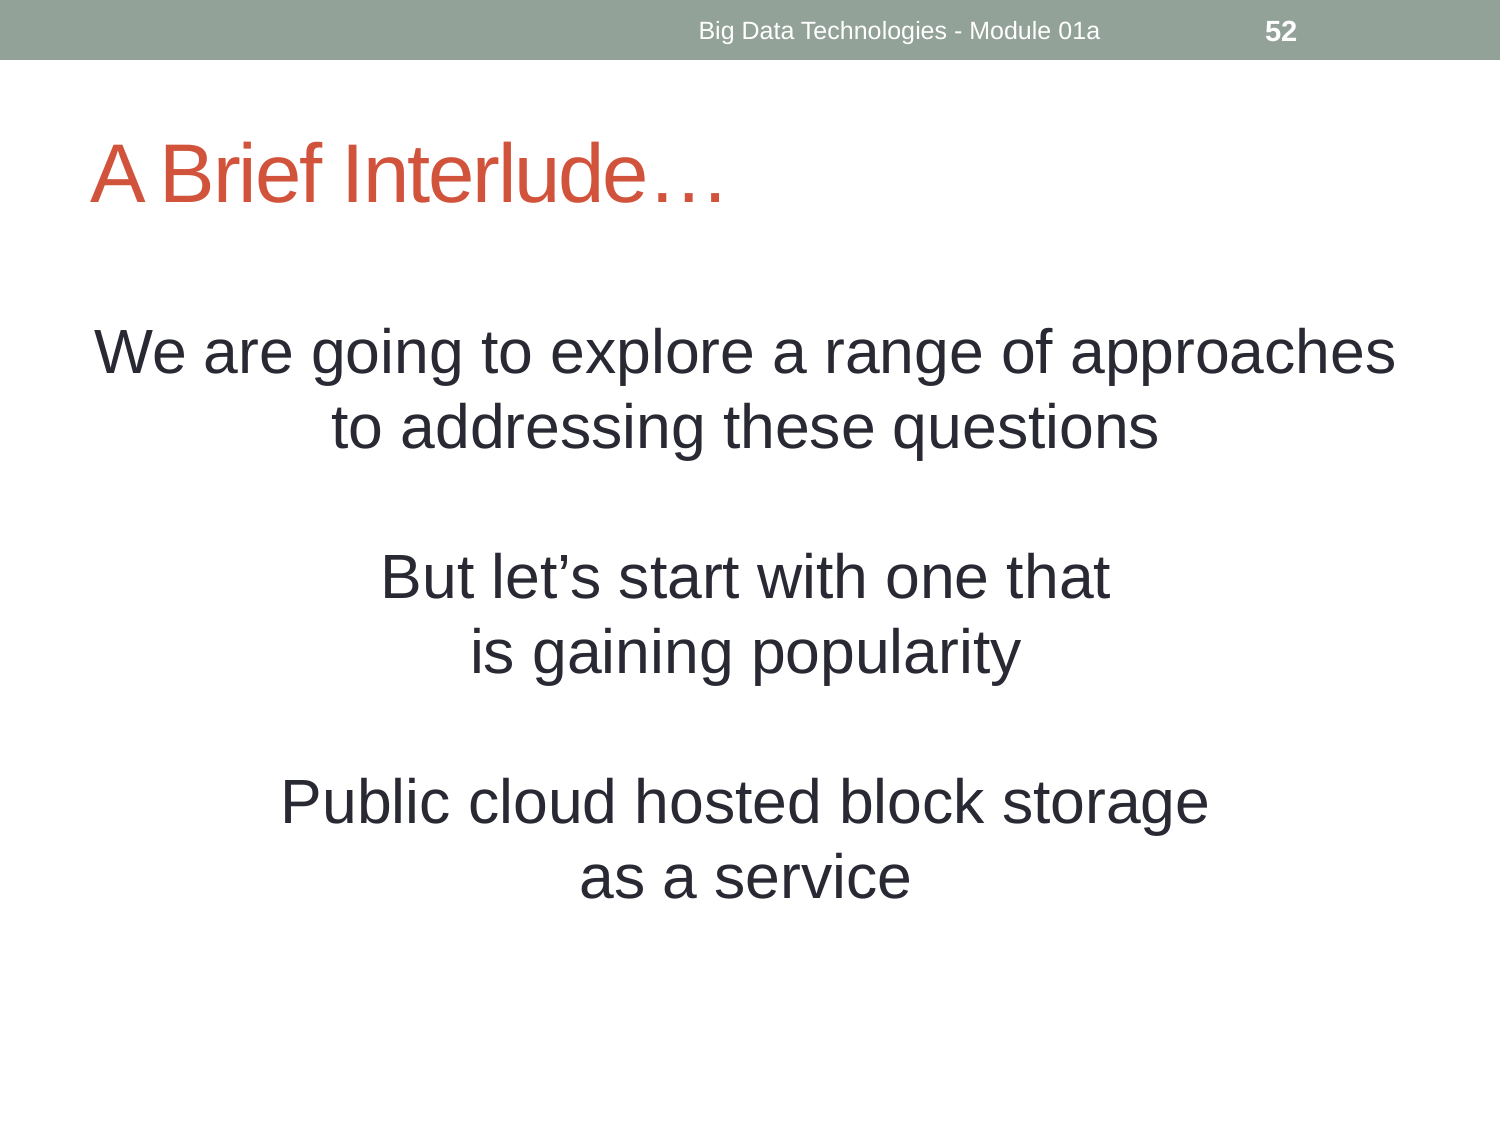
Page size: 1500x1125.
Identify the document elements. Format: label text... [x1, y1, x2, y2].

footer Big Data Technologies - Module 01a [562, 3, 1238, 57]
slide_number 52 [1250, 3, 1425, 57]
title A Brief Interlude… [75, 87, 1425, 250]
text_box We are going to explore a range of approaches to addressing these questions But let’s start with one that is gaining popularity Public cloud hosted block storage as a service [79, 303, 1413, 919]
